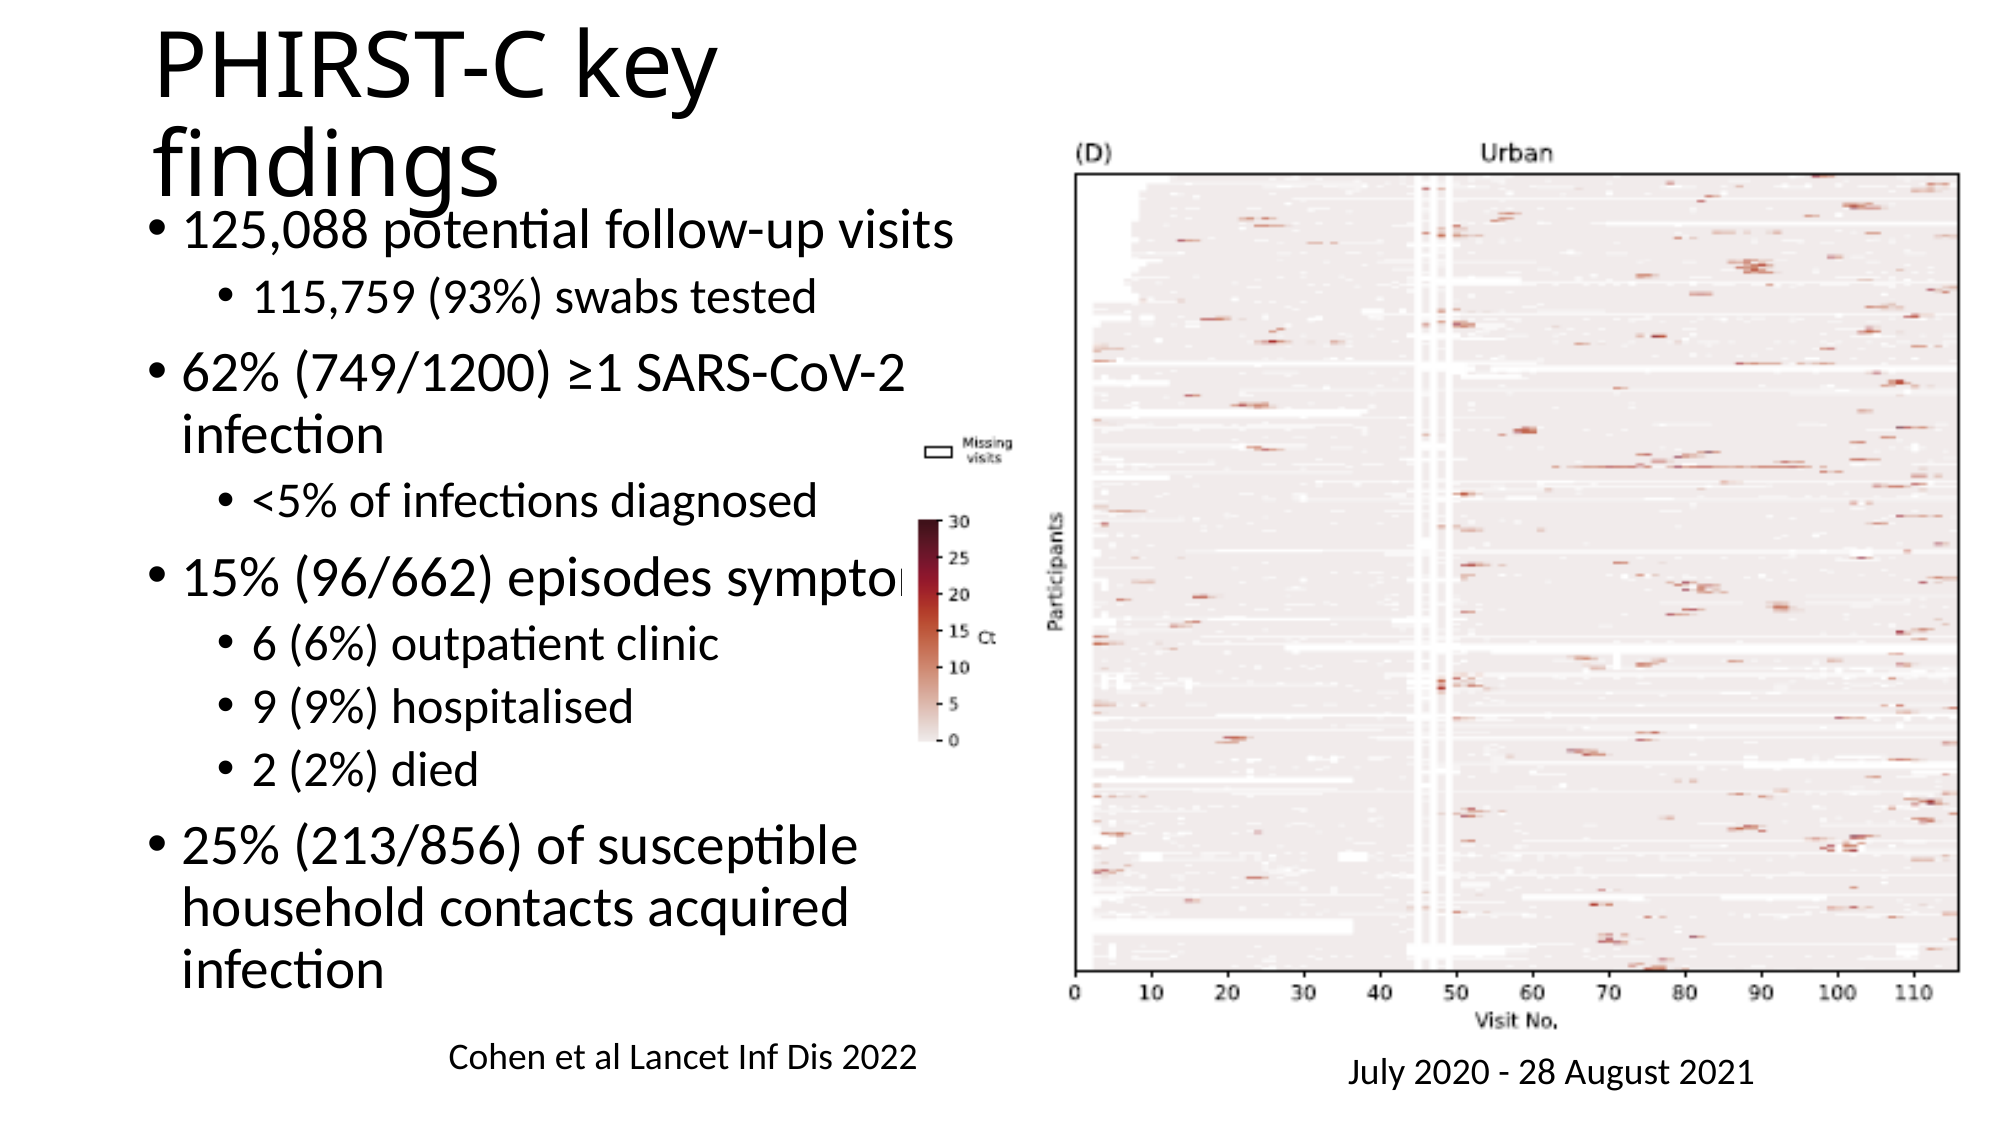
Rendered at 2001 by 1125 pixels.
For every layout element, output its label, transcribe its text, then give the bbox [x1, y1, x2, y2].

title PHIRST-C key findings [137, 8, 1034, 227]
text_box July 2020 - 28 August 2021 [1333, 1039, 1771, 1100]
picture [902, 428, 1022, 773]
text_box Cohen et al Lancet Inf Dis 2022 [433, 1024, 934, 1085]
picture [1033, 118, 1980, 1038]
list 125,088 potential follow-up visits 115,759 (93%) swabs tested 62% (749/1200) ≥1 SARS-CoV-2 infection <5% of infections diagnosed 15% (96/662) episodes symptoms 6 (6%) outpatient clinic 9 (9%) hospitalised 2 (2%) died 25% (213/856) of susceptible household contacts acquired infection [132, 191, 983, 1028]
